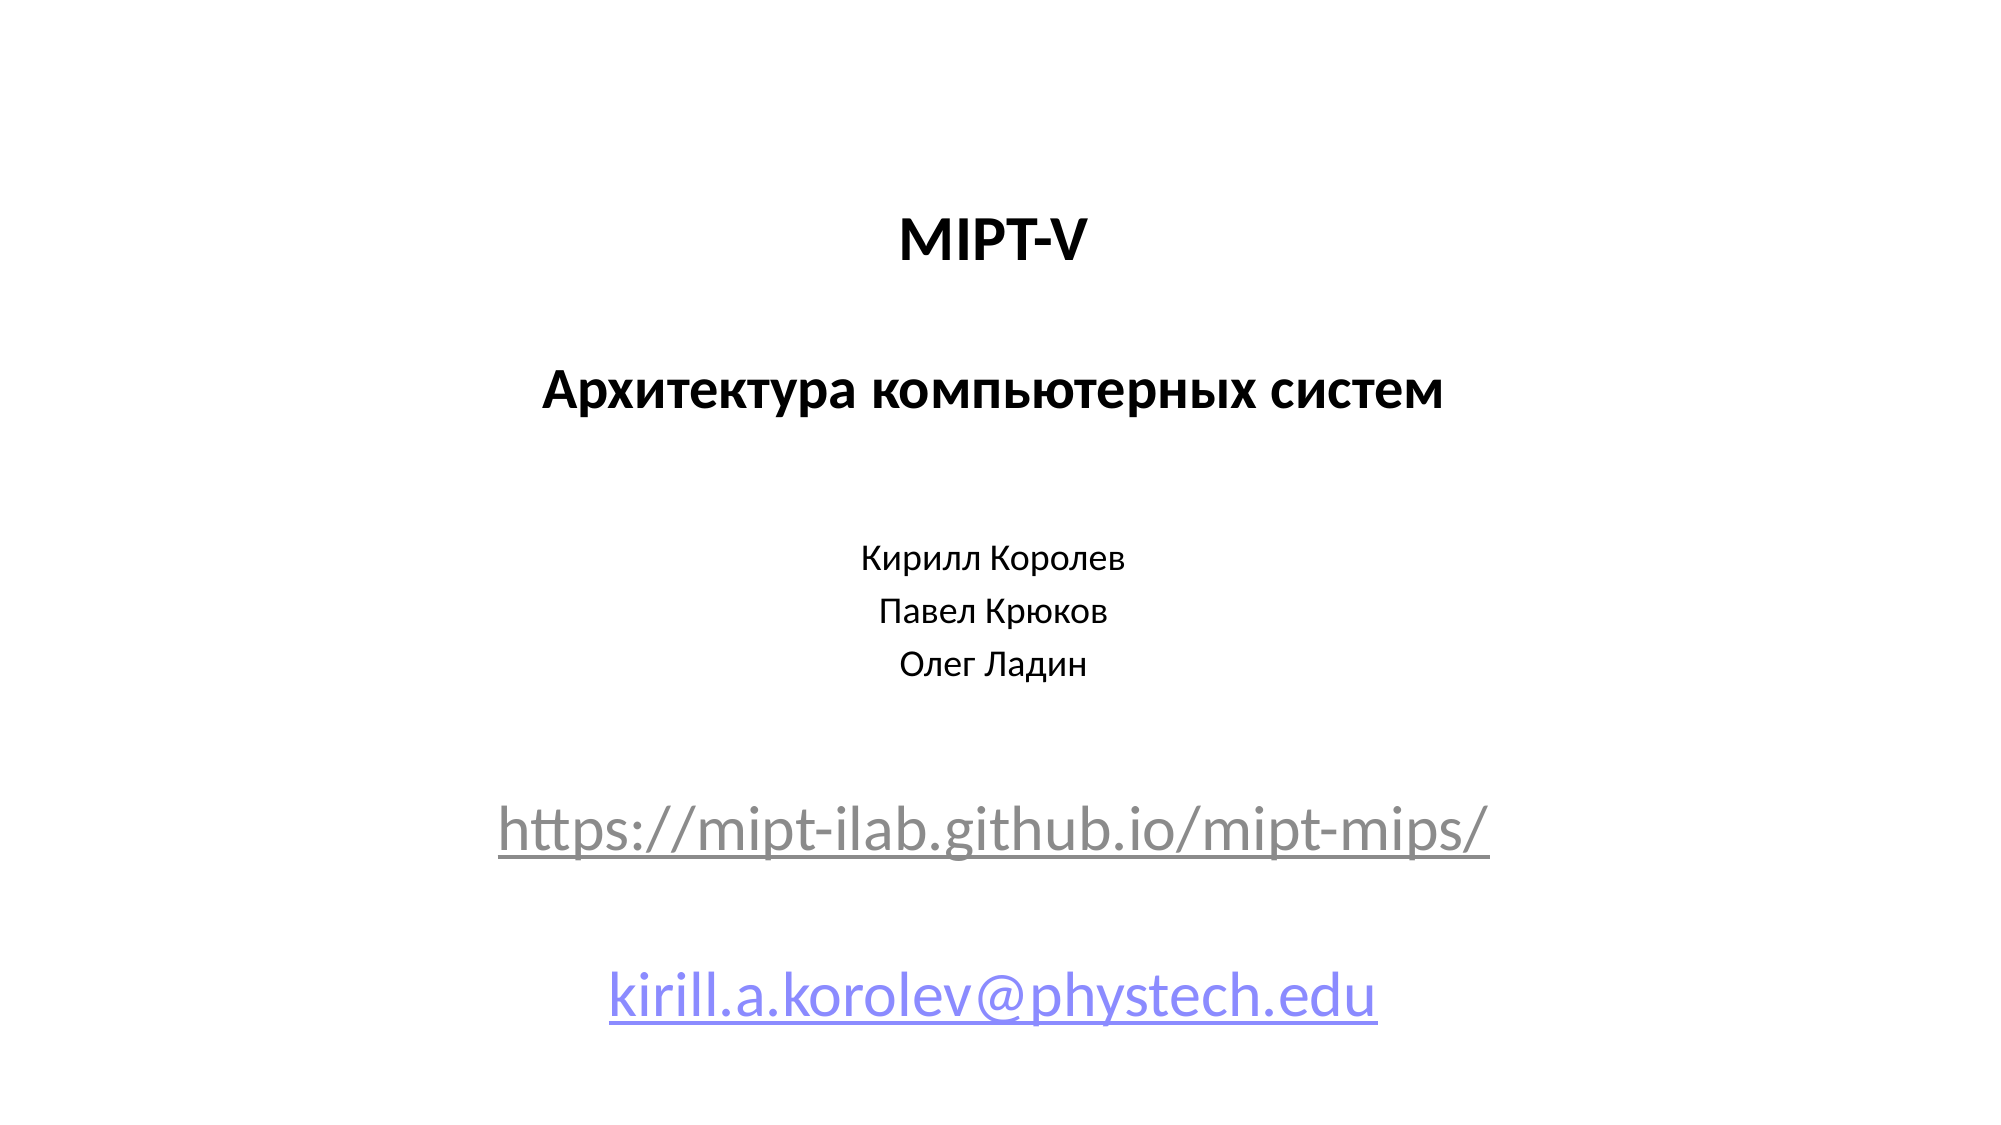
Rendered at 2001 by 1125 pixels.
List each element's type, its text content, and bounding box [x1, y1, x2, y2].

title MIPT-V Архитектура компьютерных систем [356, 187, 1632, 429]
subtitle Кирилл Королев Павел Крюков Олег Ладин https://mipt-ilab.github.io/mipt-mips/ kirill.a.korolev@phystech.edu [399, 525, 1588, 1038]
